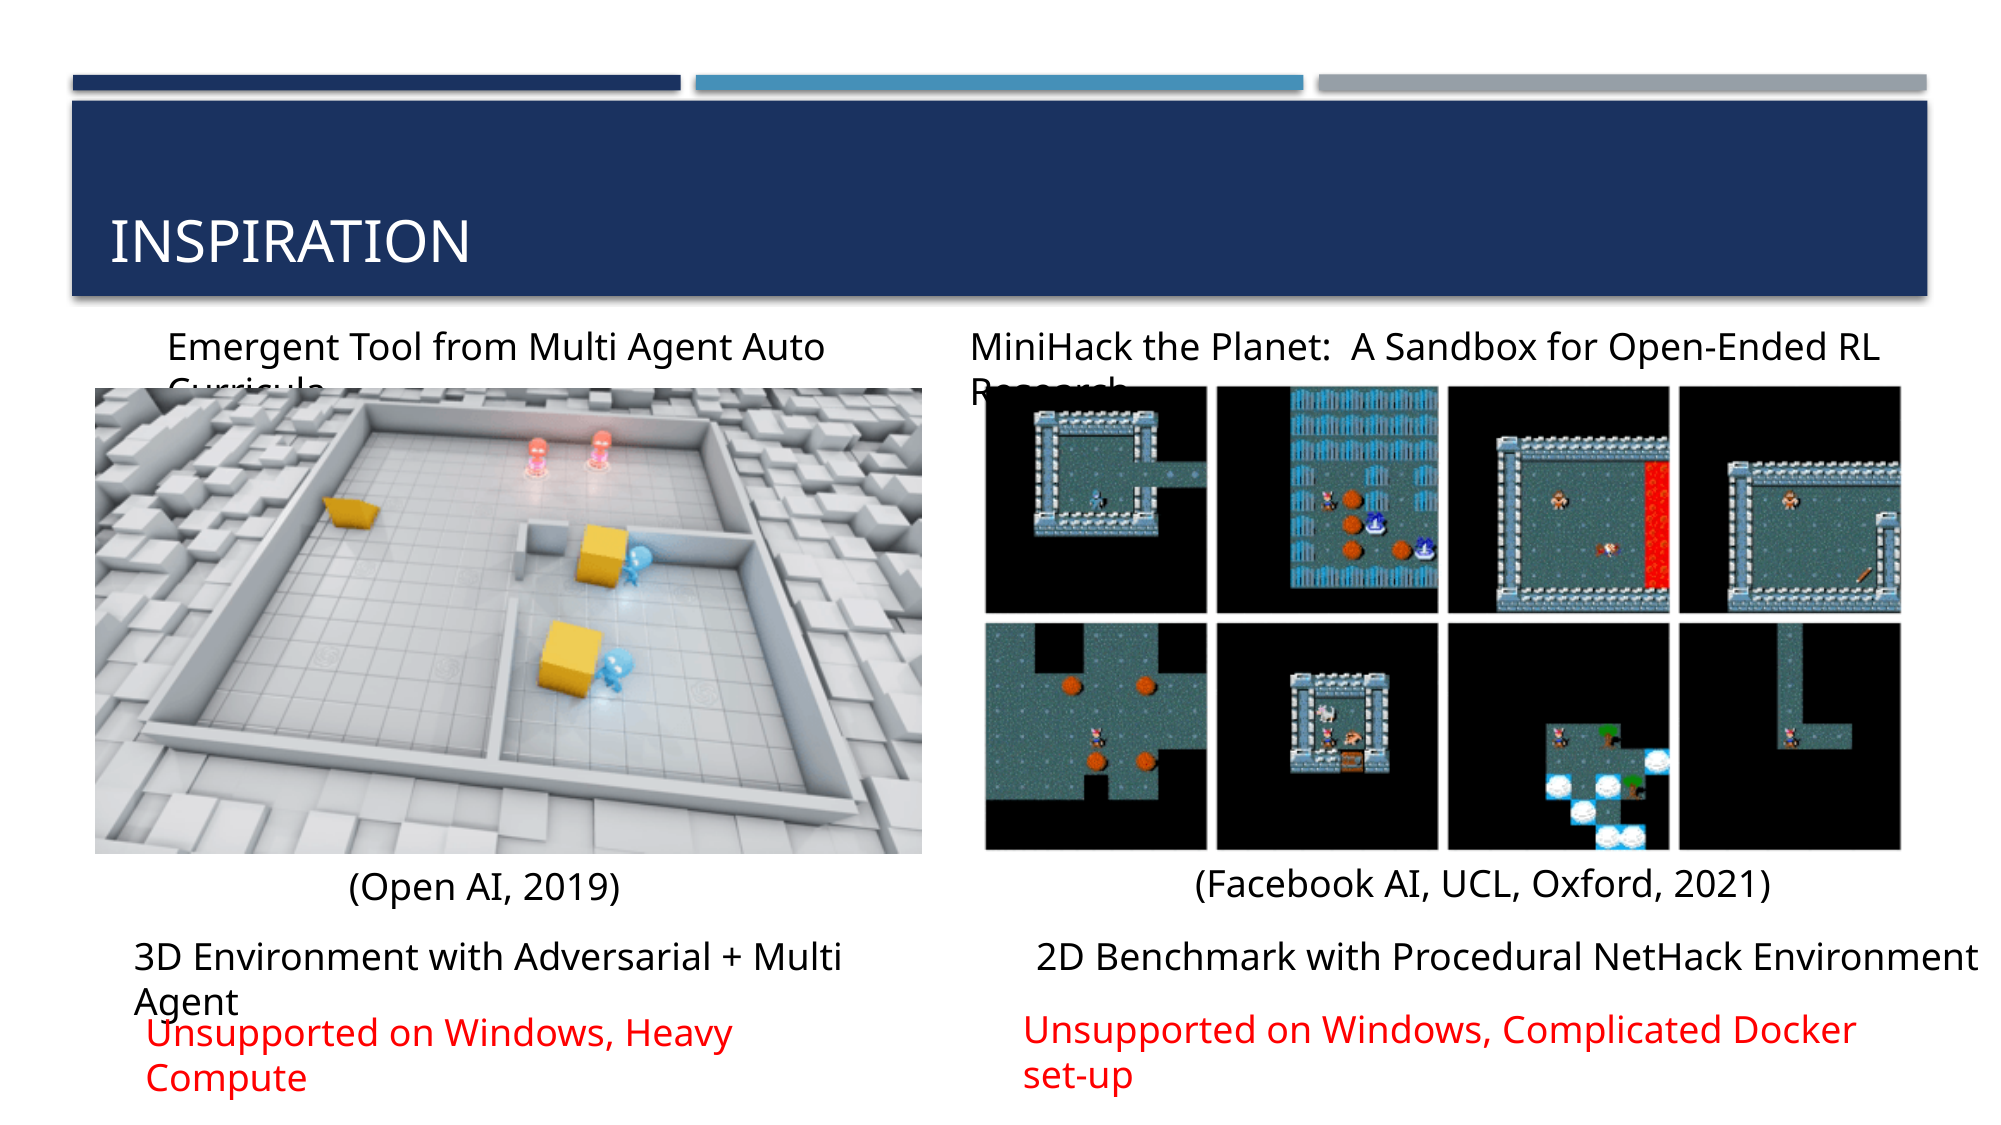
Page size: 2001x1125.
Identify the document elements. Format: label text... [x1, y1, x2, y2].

text_box (Facebook AI, UCL, Oxford, 2021) [1180, 852, 1959, 913]
picture [954, 358, 1935, 884]
text_box 2D Benchmark with Procedural NetHack Environment [1021, 925, 2000, 986]
picture [94, 388, 922, 854]
text_box Unsupported on Windows, Complicated Docker set-up [1008, 999, 1881, 1104]
text_box 3D Environment with Adversarial + Multi Agent [119, 925, 898, 1031]
text_box Emergent Tool from Multi Agent Auto Curricula [152, 315, 931, 421]
text_box MiniHack the Planet: A Sandbox for Open-Ended RL Research [954, 315, 1935, 358]
text_box (Open AI, 2019) [334, 855, 1113, 915]
text_box Unsupported on Windows, Heavy Compute [130, 1001, 909, 1107]
title Inspiration [95, 115, 1905, 282]
